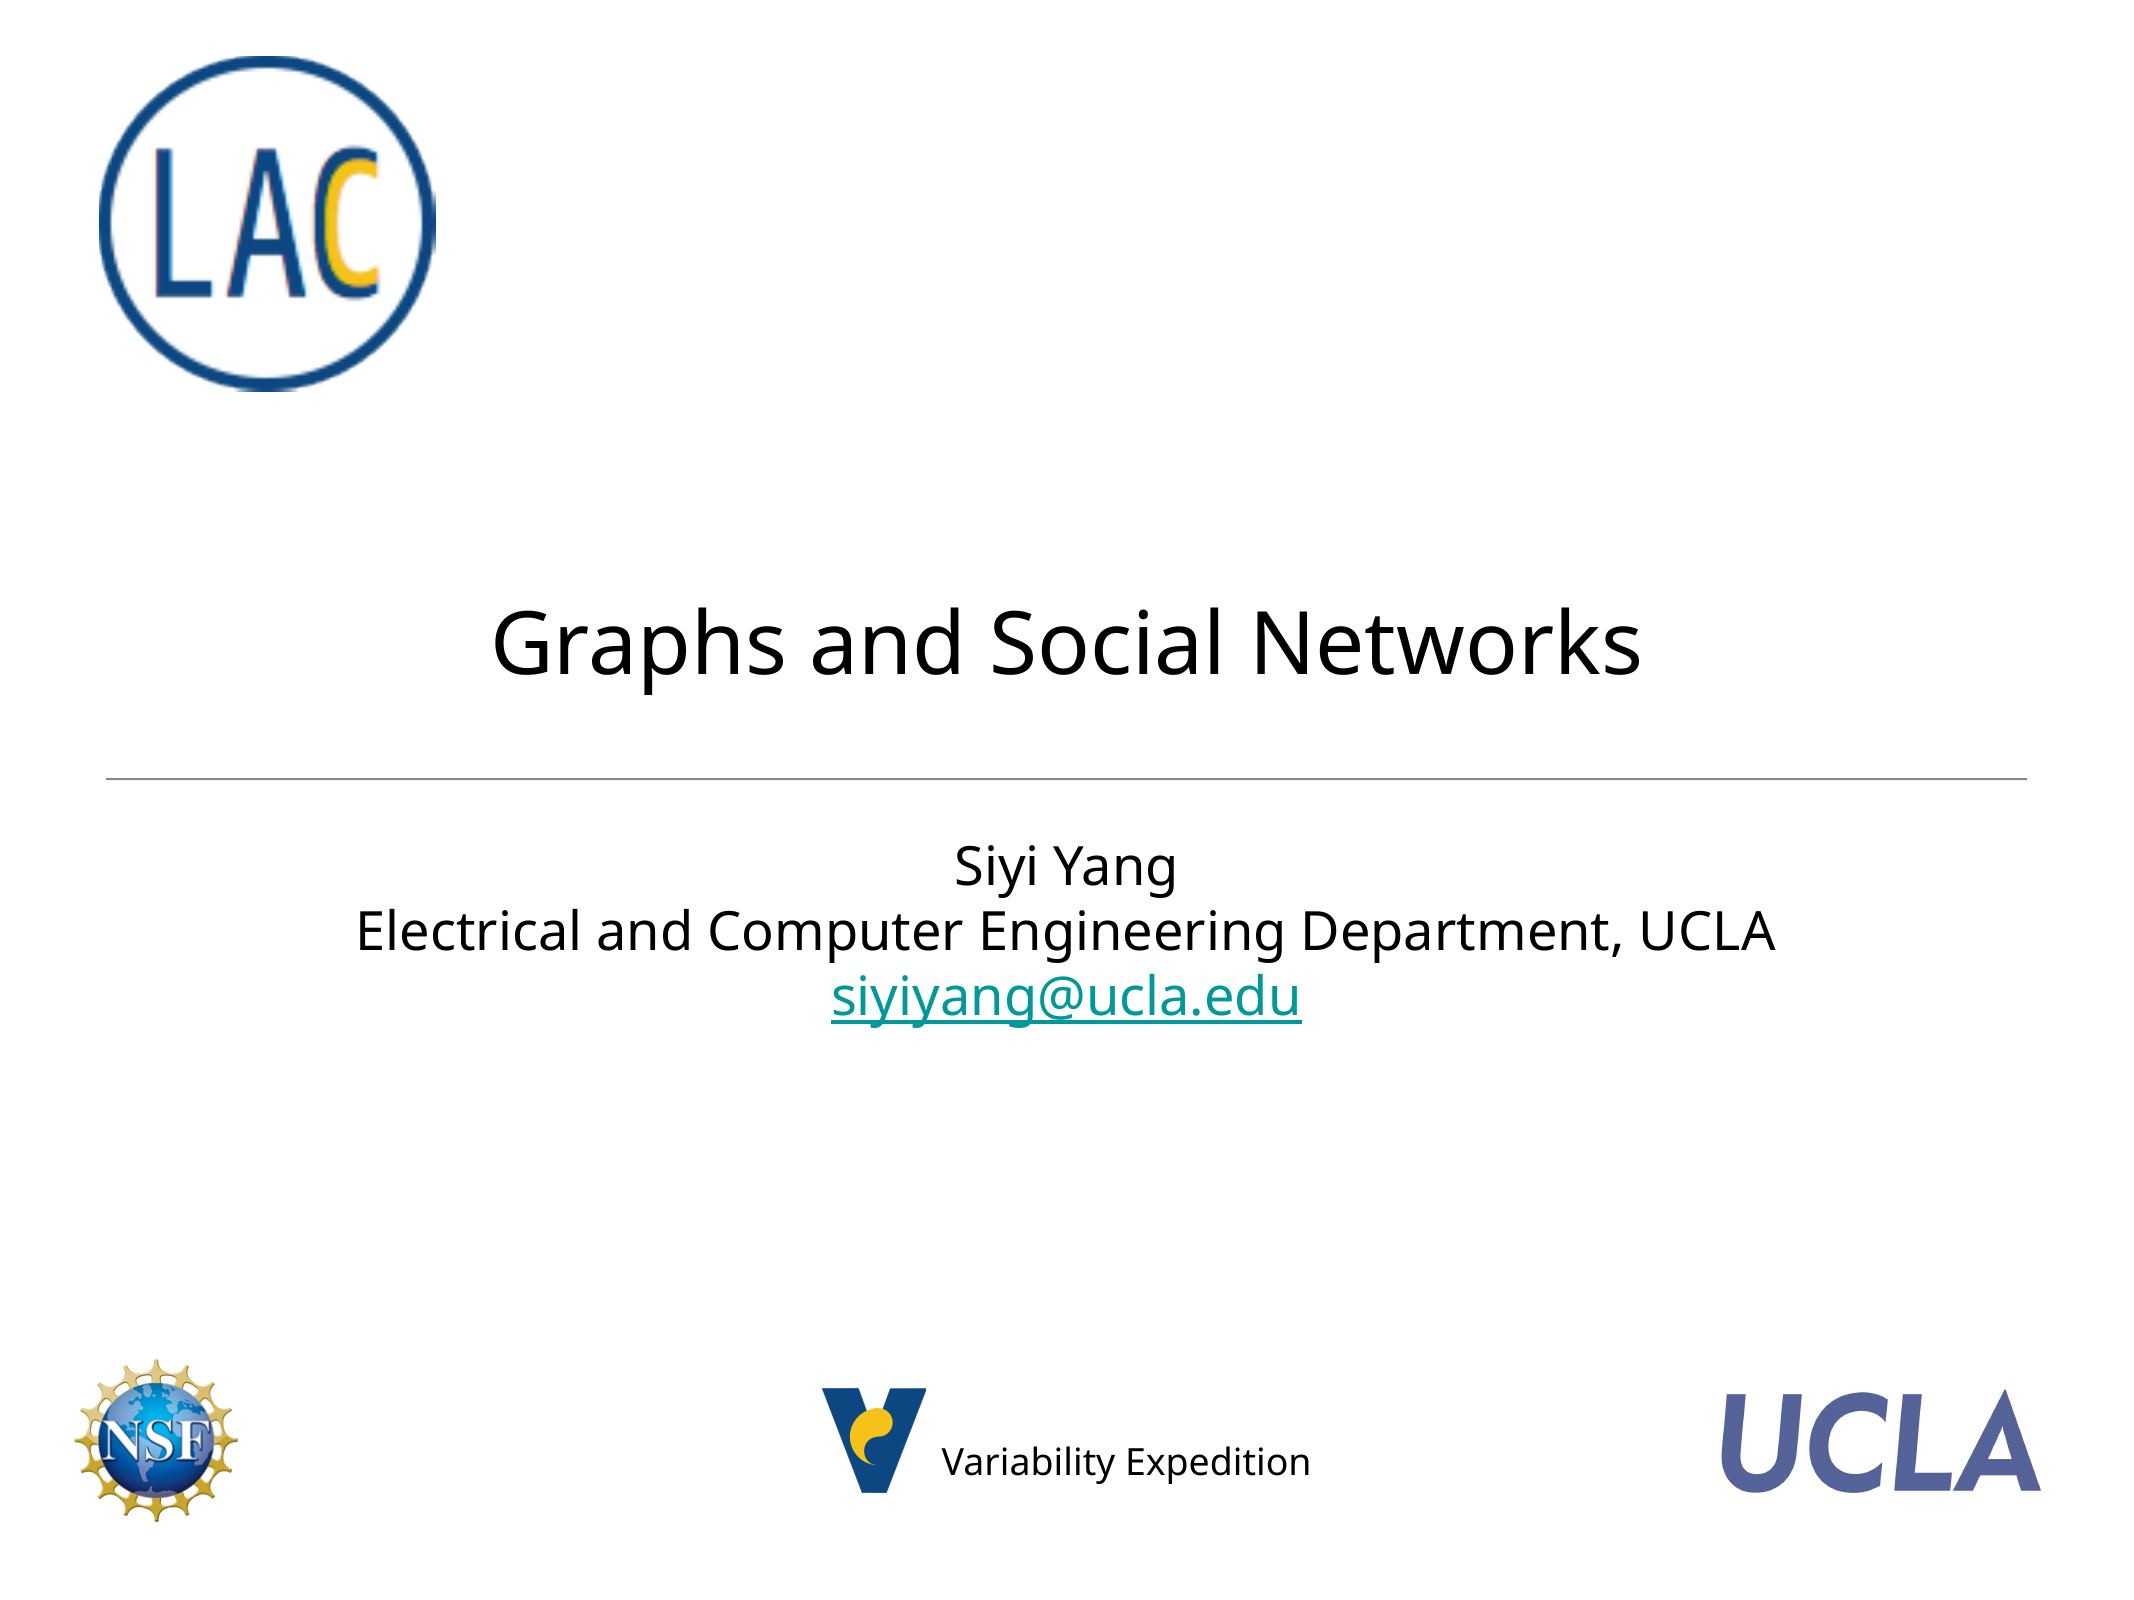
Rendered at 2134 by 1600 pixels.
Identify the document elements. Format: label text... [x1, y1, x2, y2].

list Siyi Yang Electrical and Computer Engineering Department, UCLA siyiyang@ucla.edu [93, 822, 2040, 1344]
picture [1655, 1342, 2093, 1545]
picture [822, 1388, 926, 1493]
title Graphs and Social Networks [93, 258, 2040, 700]
picture [72, 1356, 240, 1524]
picture [99, 56, 436, 258]
